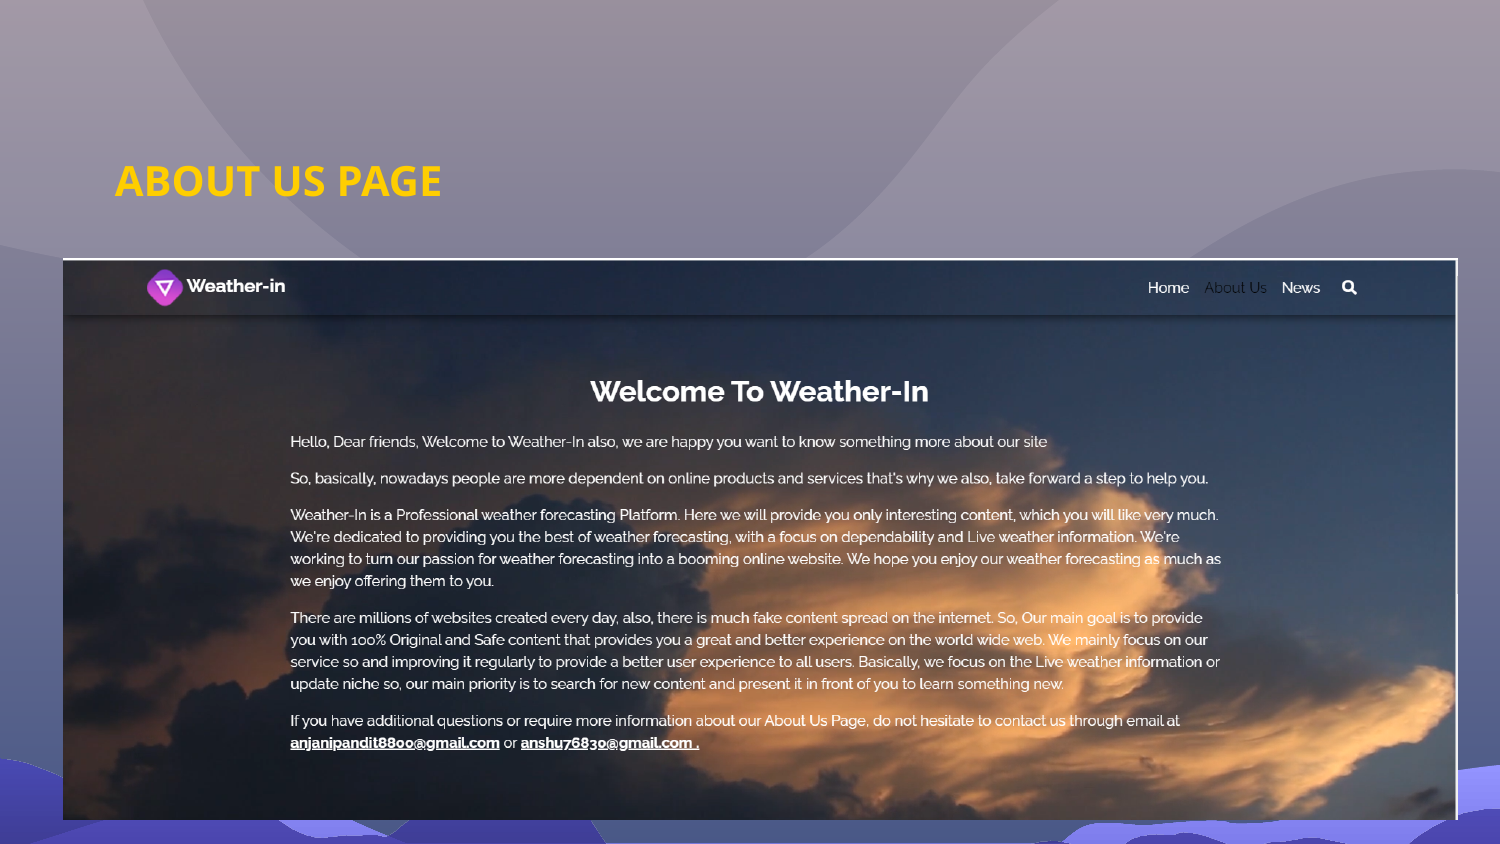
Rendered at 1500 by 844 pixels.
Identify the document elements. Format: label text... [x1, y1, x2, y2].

title ABOUT US PAGE [100, 139, 1364, 234]
picture [63, 258, 1458, 820]
